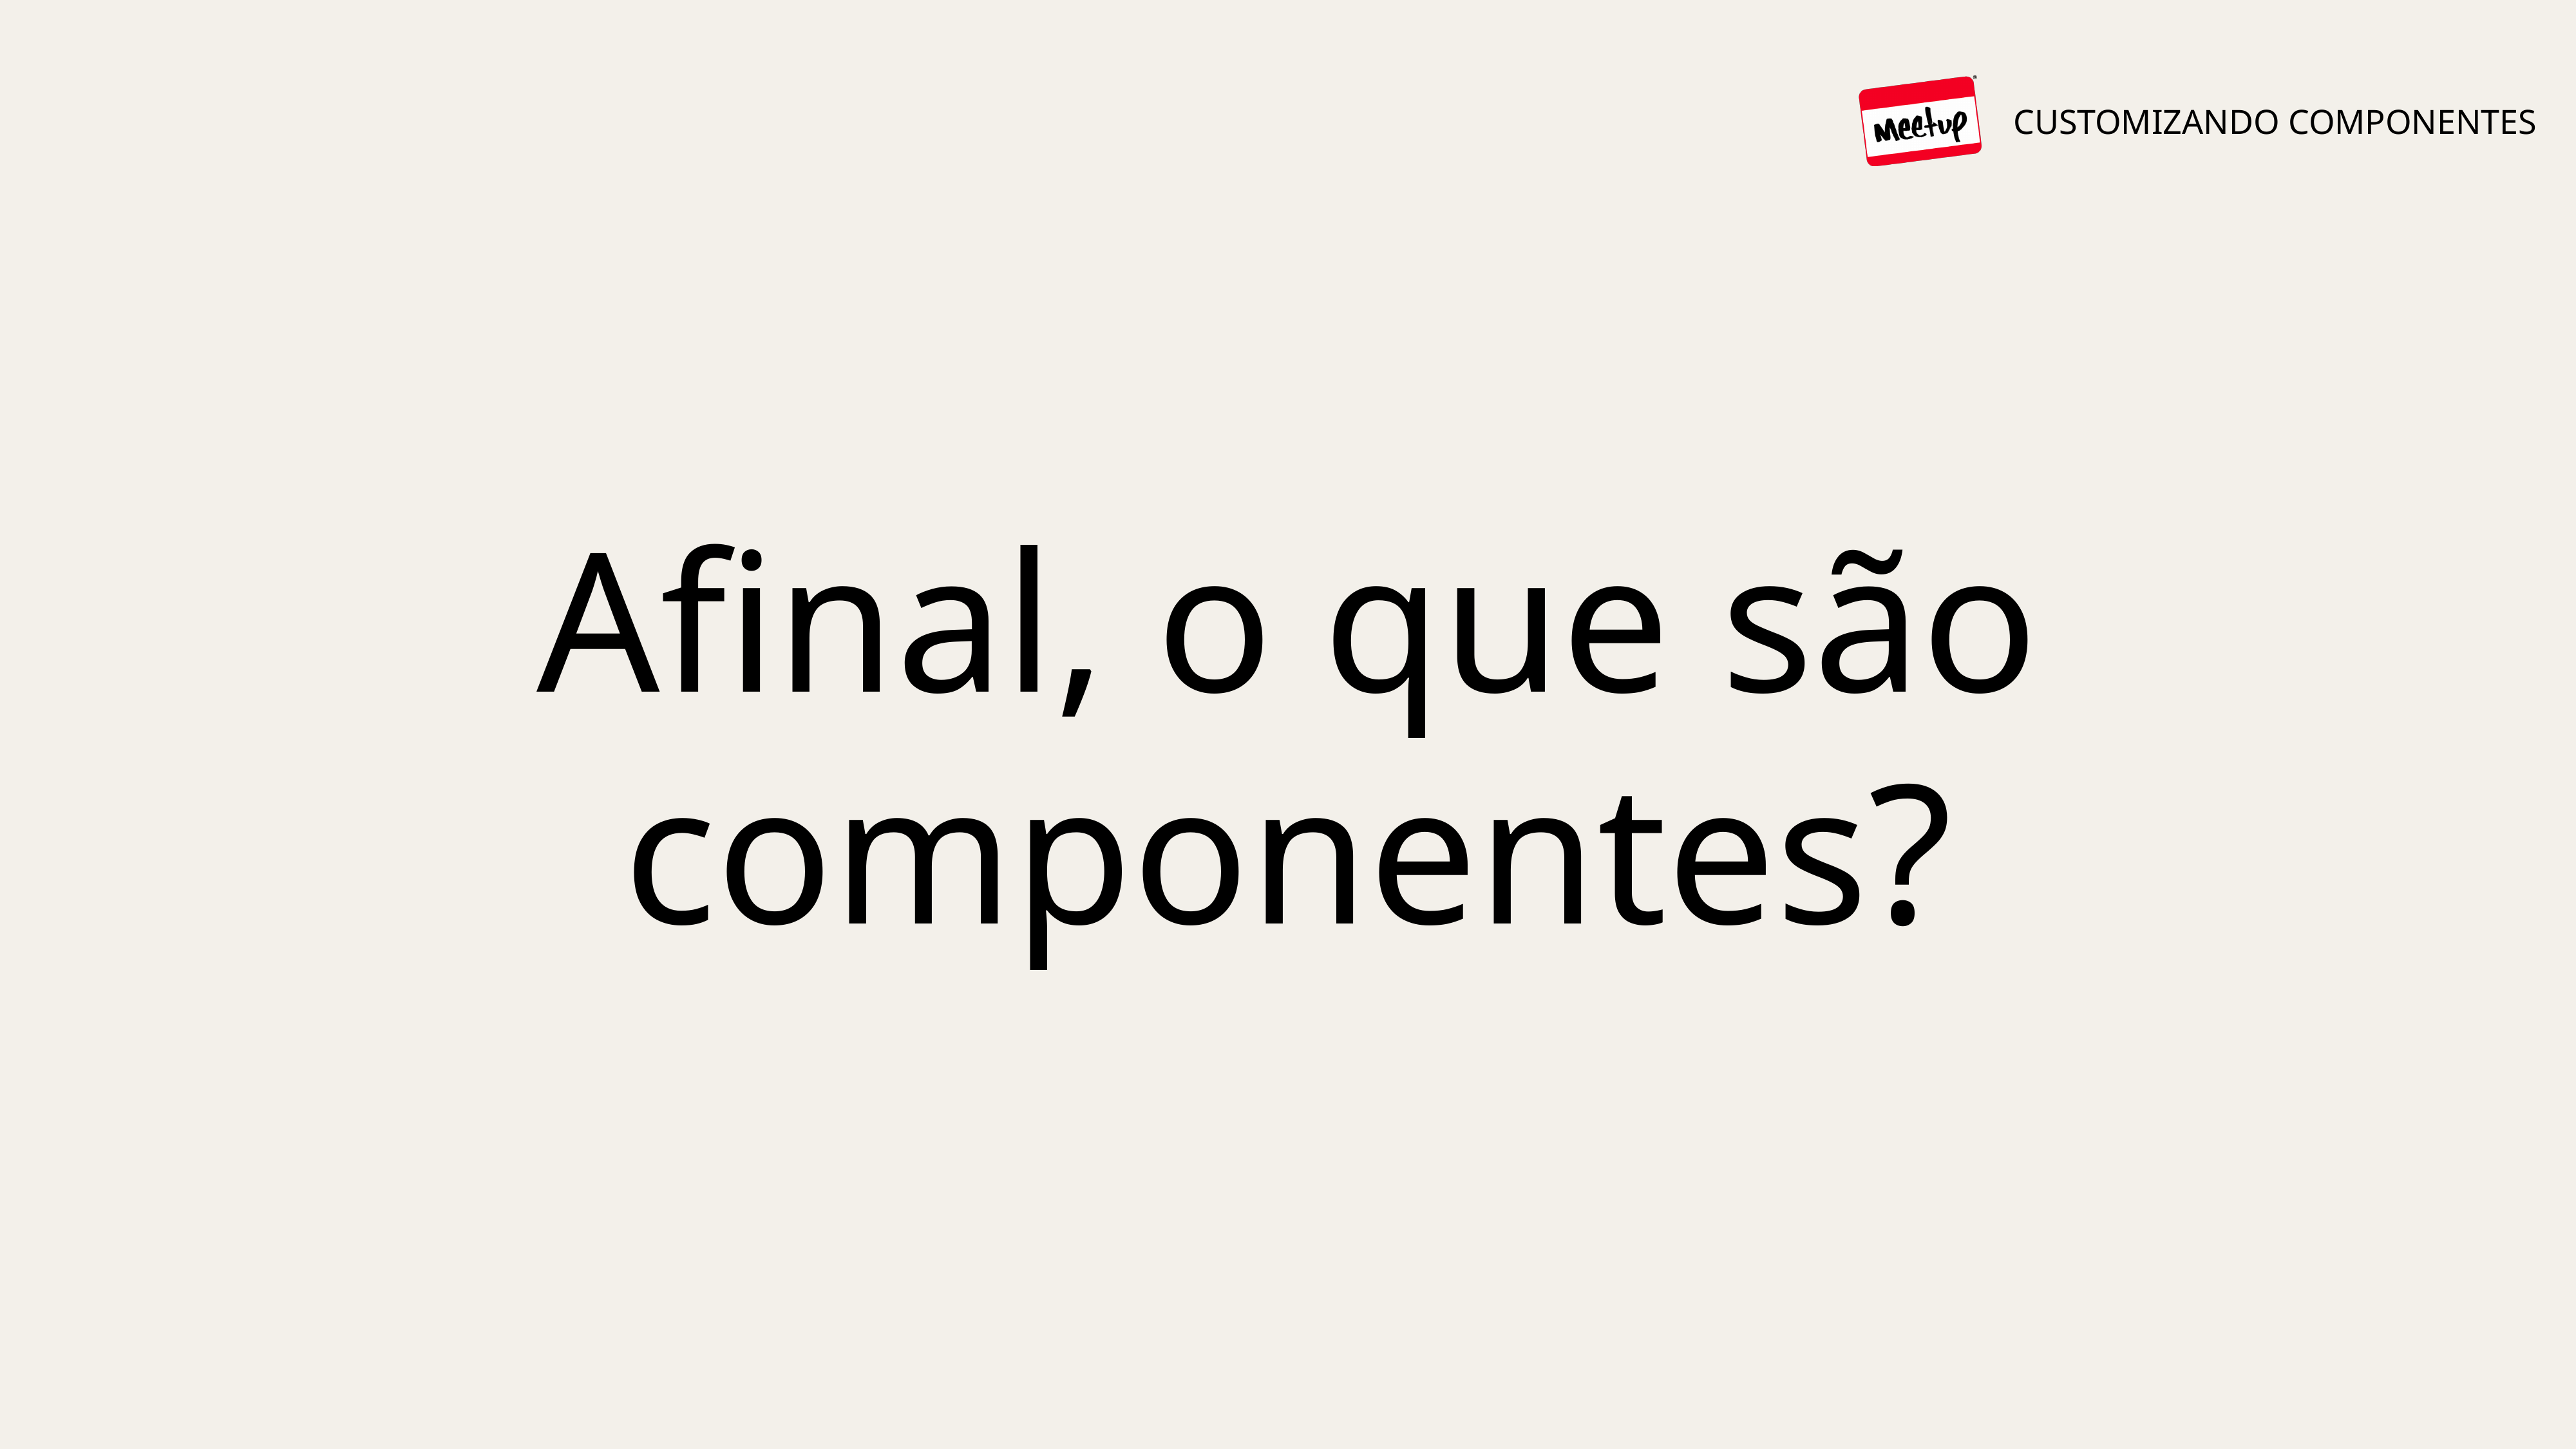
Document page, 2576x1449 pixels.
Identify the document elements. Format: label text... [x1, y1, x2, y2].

picture [1859, 75, 1982, 166]
title Afinal, o que são componentes? [376, 478, 2200, 971]
